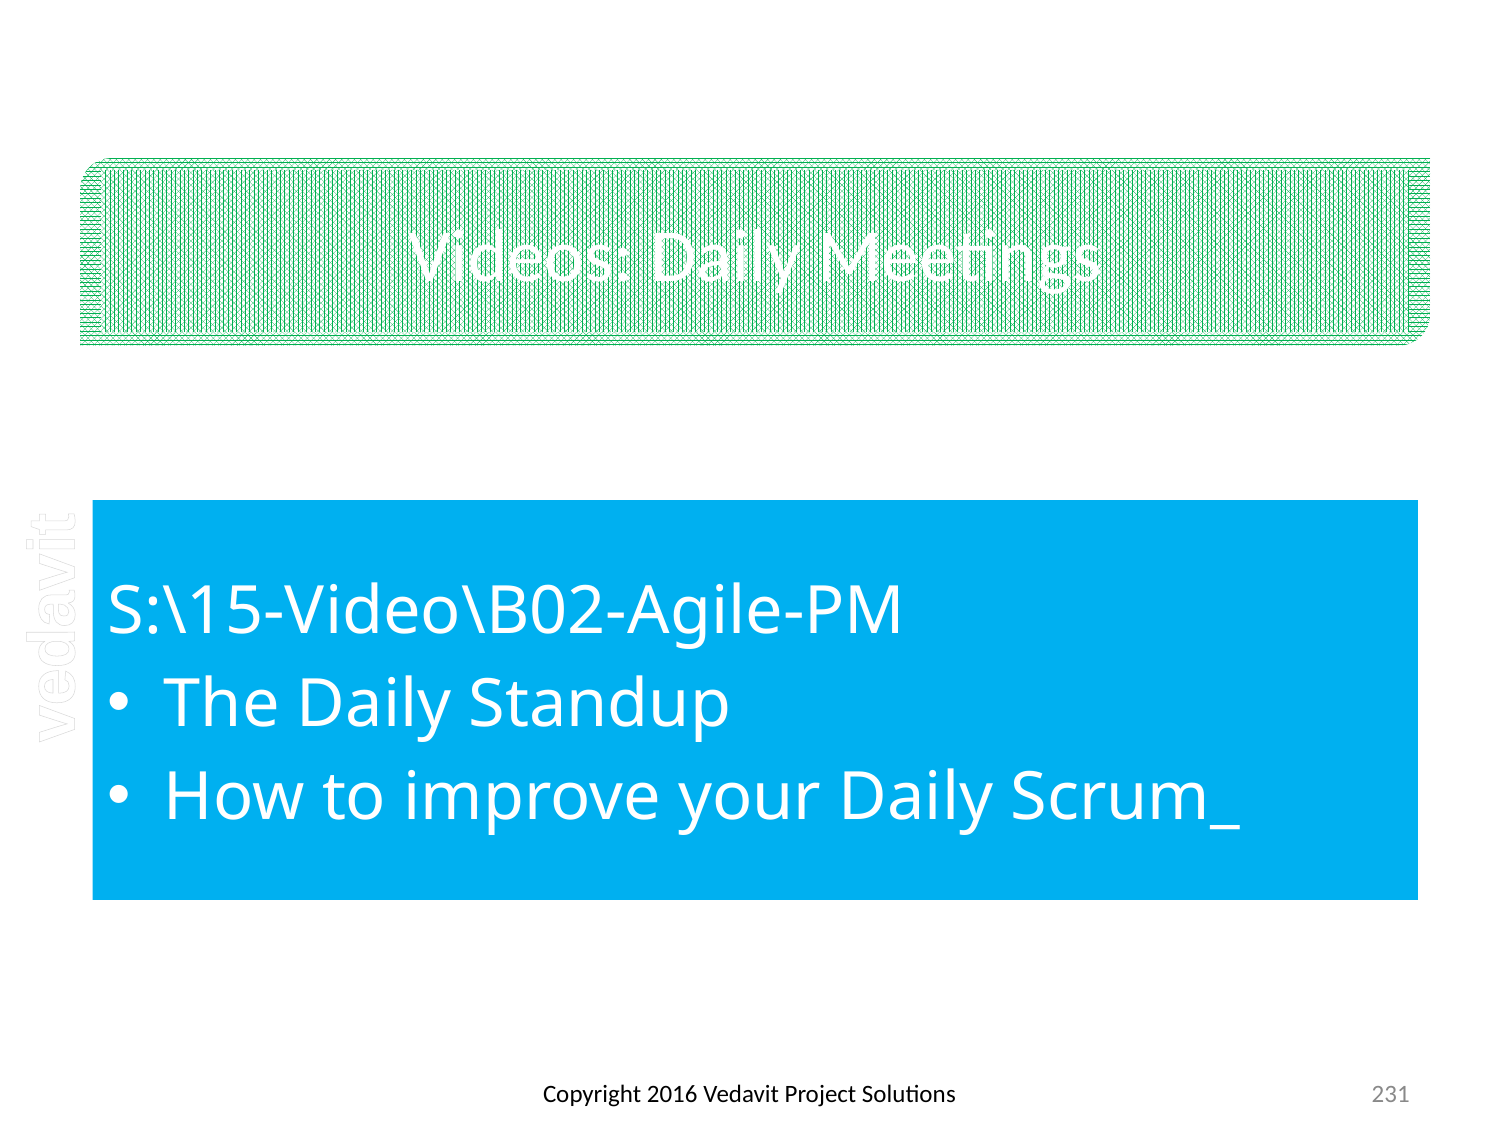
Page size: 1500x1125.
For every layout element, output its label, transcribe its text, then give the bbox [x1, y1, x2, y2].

title Videos: Daily Meetings [101, 169, 1410, 333]
list S:\15-Video\B02-Agile-PM The Daily Standup How to improve your Daily Scrum_ [92, 500, 1418, 900]
footer Copyright 2016 Vedavit Project Solutions [512, 1062, 988, 1123]
slide_number 231 [1074, 1062, 1425, 1123]
